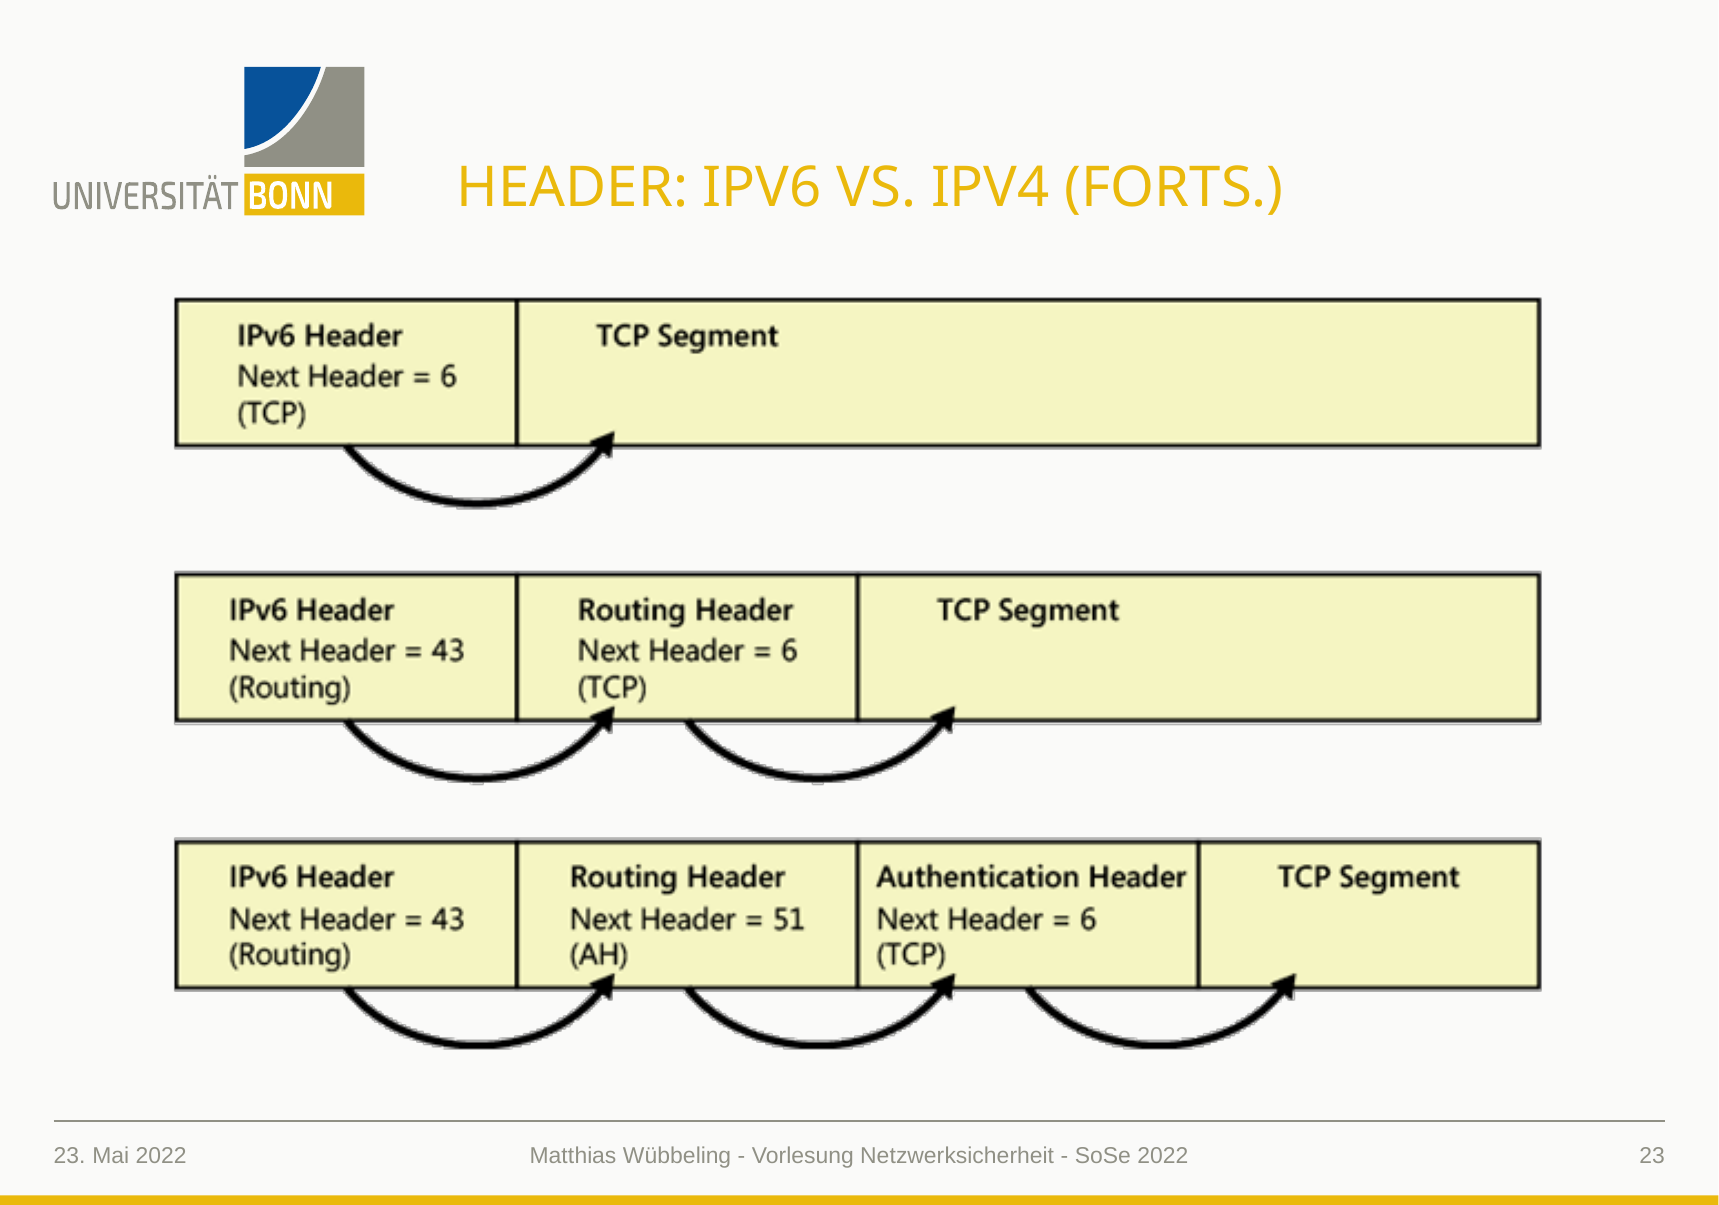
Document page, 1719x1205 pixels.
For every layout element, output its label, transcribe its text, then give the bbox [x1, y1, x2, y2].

footer Matthias Wübbeling - Vorlesung Netzwerksicherheit - SoSe 2022 [389, 1121, 1329, 1189]
title Header: IPv6 vs. IPv4 (forts.) [456, 67, 1665, 218]
picture [164, 283, 1553, 1064]
slide_number 23 [1557, 1121, 1665, 1189]
slide_number 23. Mai 2022 [53, 1121, 215, 1189]
